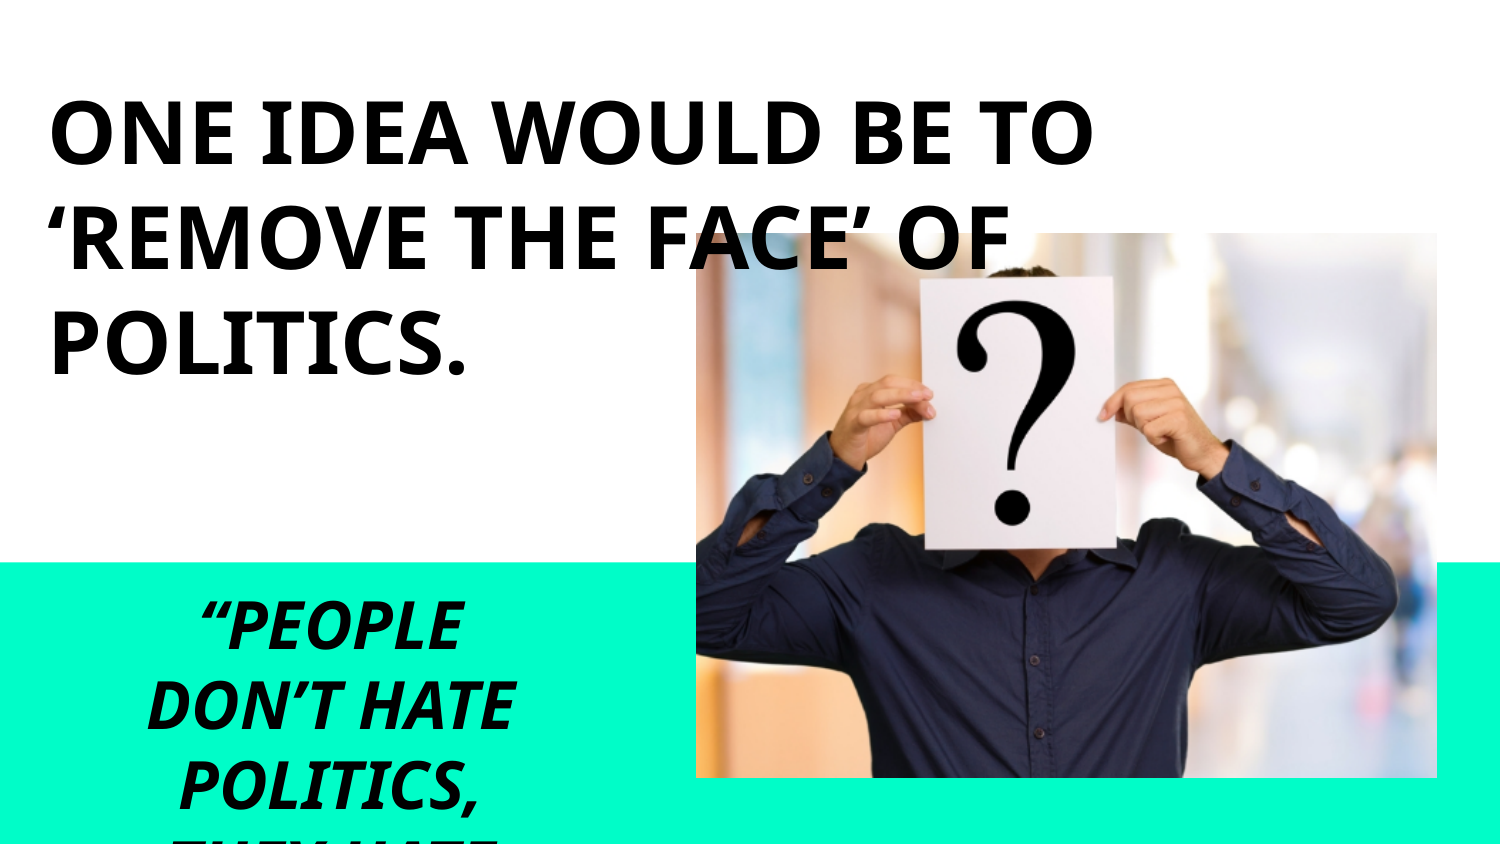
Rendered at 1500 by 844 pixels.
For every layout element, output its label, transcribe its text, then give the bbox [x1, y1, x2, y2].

text_box ONE IDEA WOULD BE TO ‘REMOVE THE FACE’ OF POLITICS. [32, 61, 1289, 200]
text_box “PEOPLE DON’T HATE POLITICS, THEY HATE POLITICIANS.” [79, 568, 584, 707]
picture [696, 233, 1437, 778]
